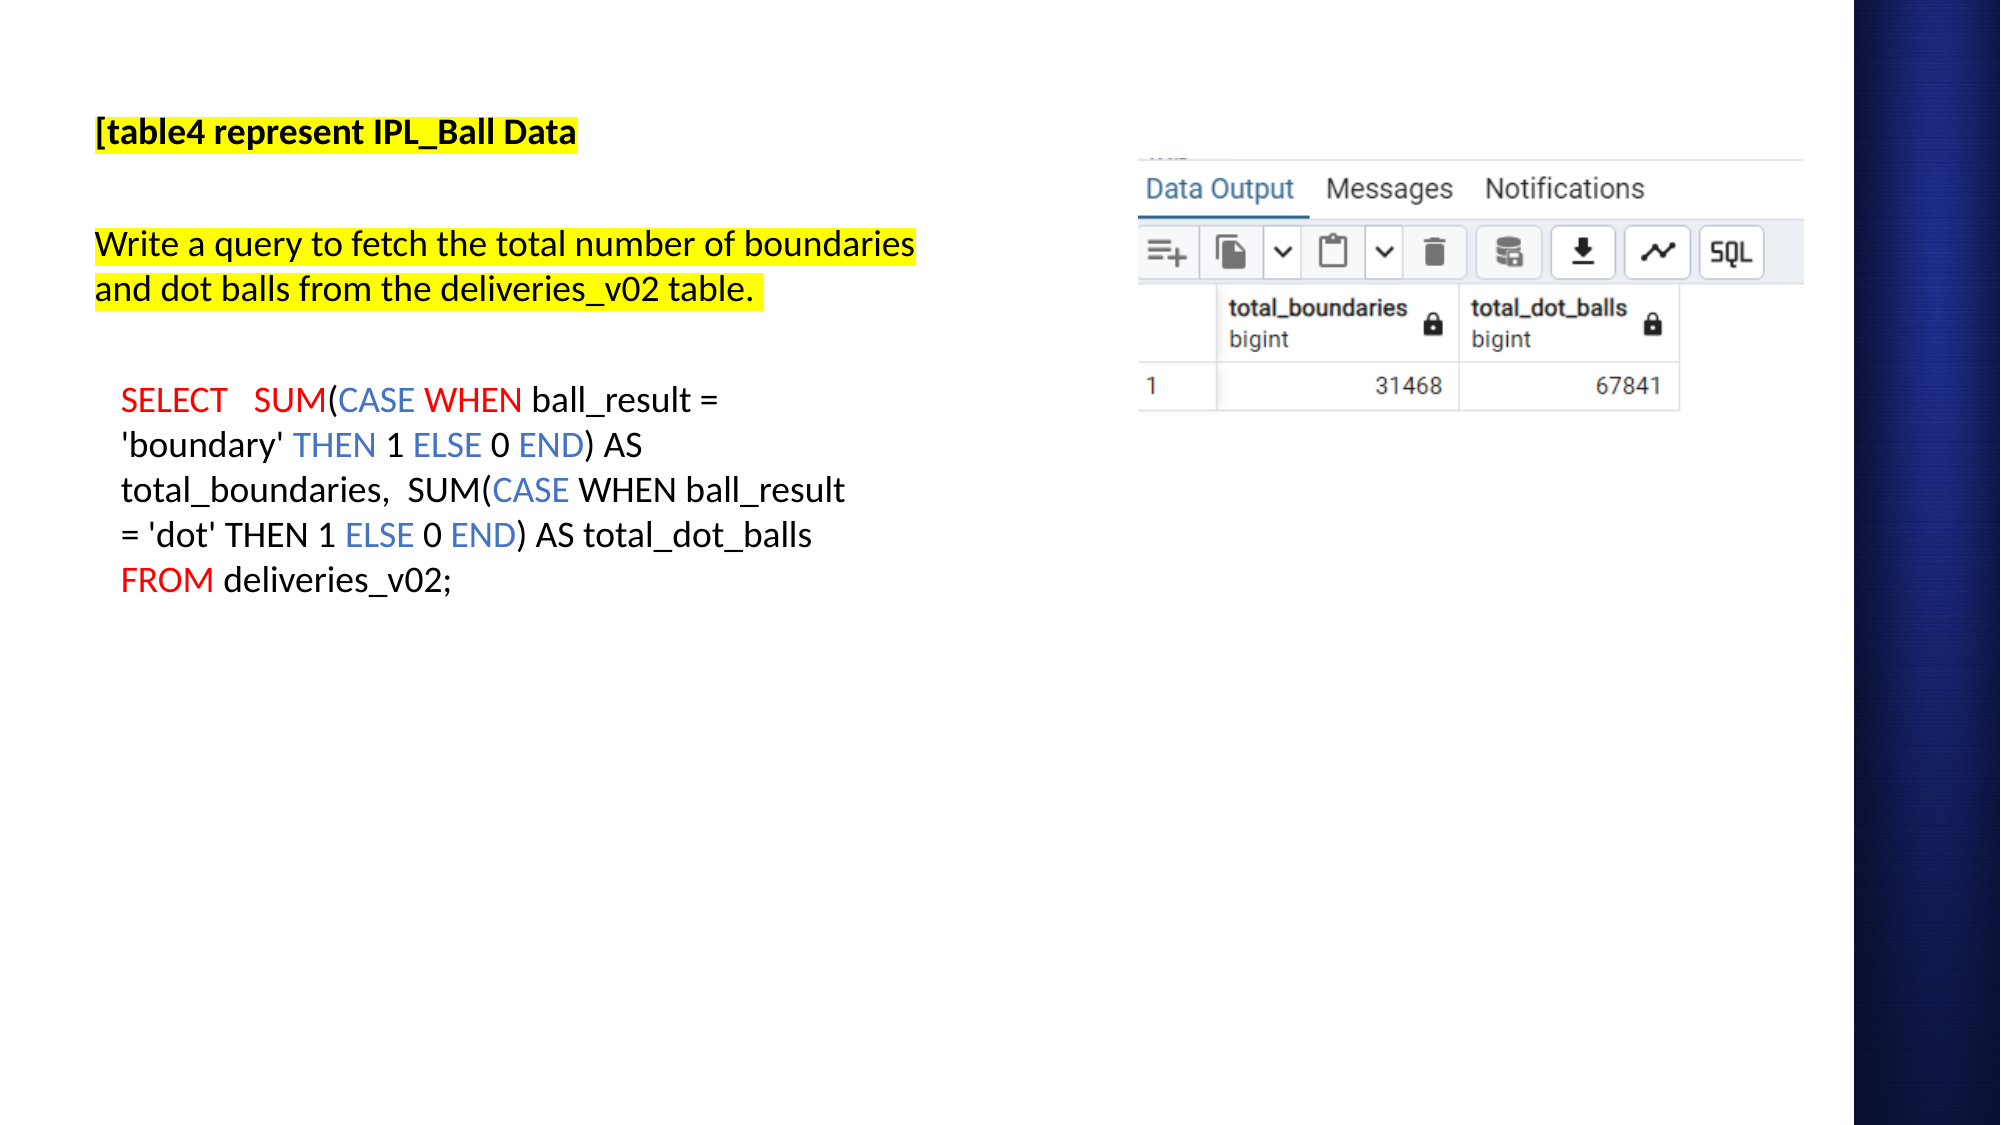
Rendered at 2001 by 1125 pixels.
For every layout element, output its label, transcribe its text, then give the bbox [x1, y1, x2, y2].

text_box SELECT SUM(CASE WHEN ball_result = 'boundary' THEN 1 ELSE 0 END) AS total_boundaries, SUM(CASE WHEN ball_result = 'dot' THEN 1 ELSE 0 END) AS total_dot_balls FROM deliveries_v02; [106, 368, 873, 608]
picture [1854, 0, 2000, 1125]
text_box [table4 represent IPL_Ball Data [79, 99, 1080, 160]
text_box Write a query to fetch the total number of boundaries and dot balls from the deliveries_v02 table. [79, 211, 943, 316]
picture [1138, 158, 1804, 435]
